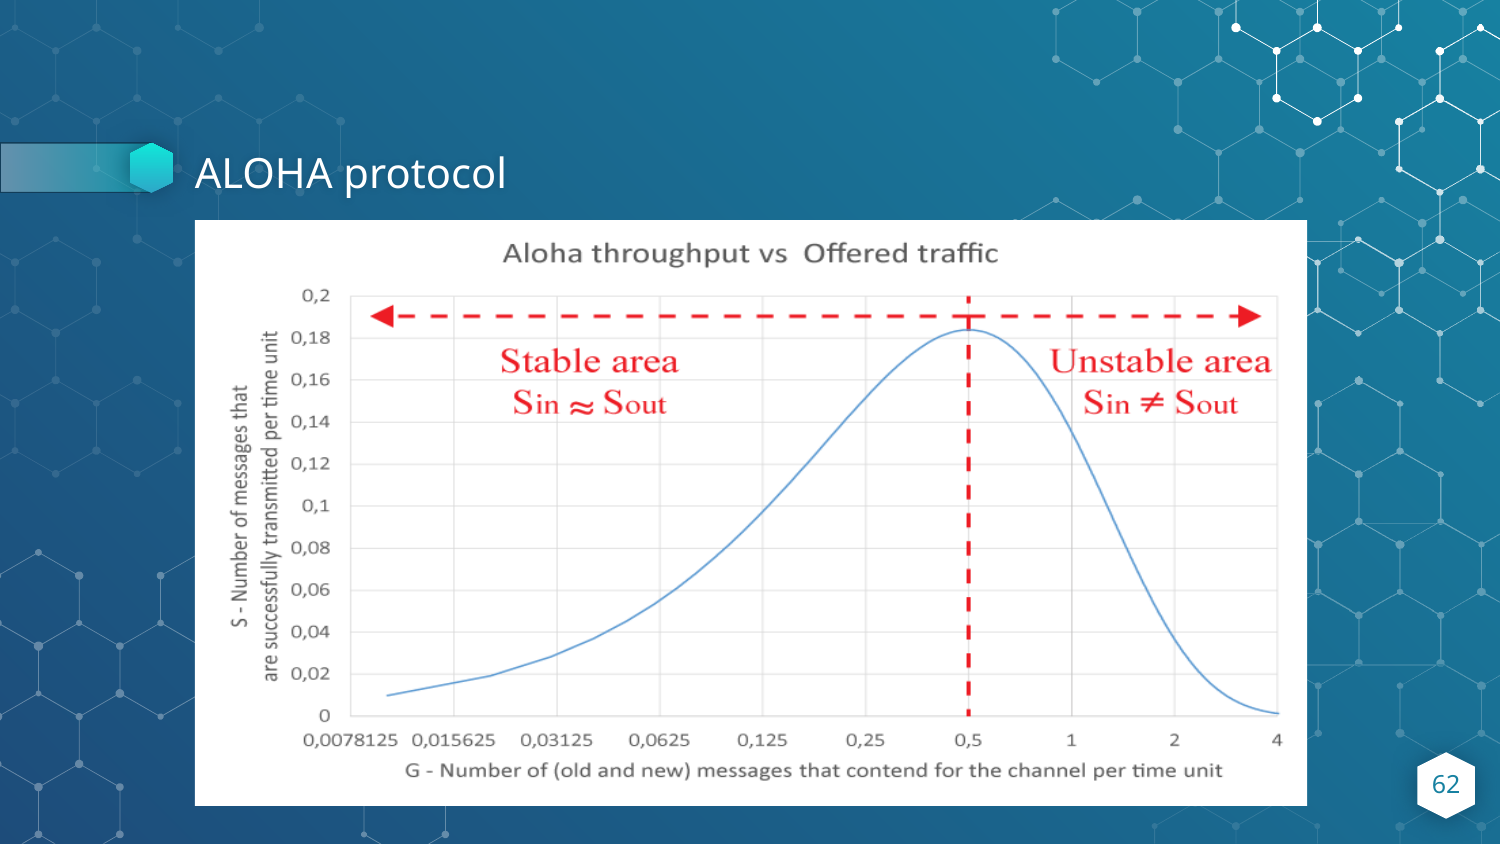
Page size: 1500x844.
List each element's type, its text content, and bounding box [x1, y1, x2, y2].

slide_number 62 [1417, 752, 1475, 819]
picture [194, 219, 1308, 806]
title ALOHA protocol [194, 145, 1500, 204]
